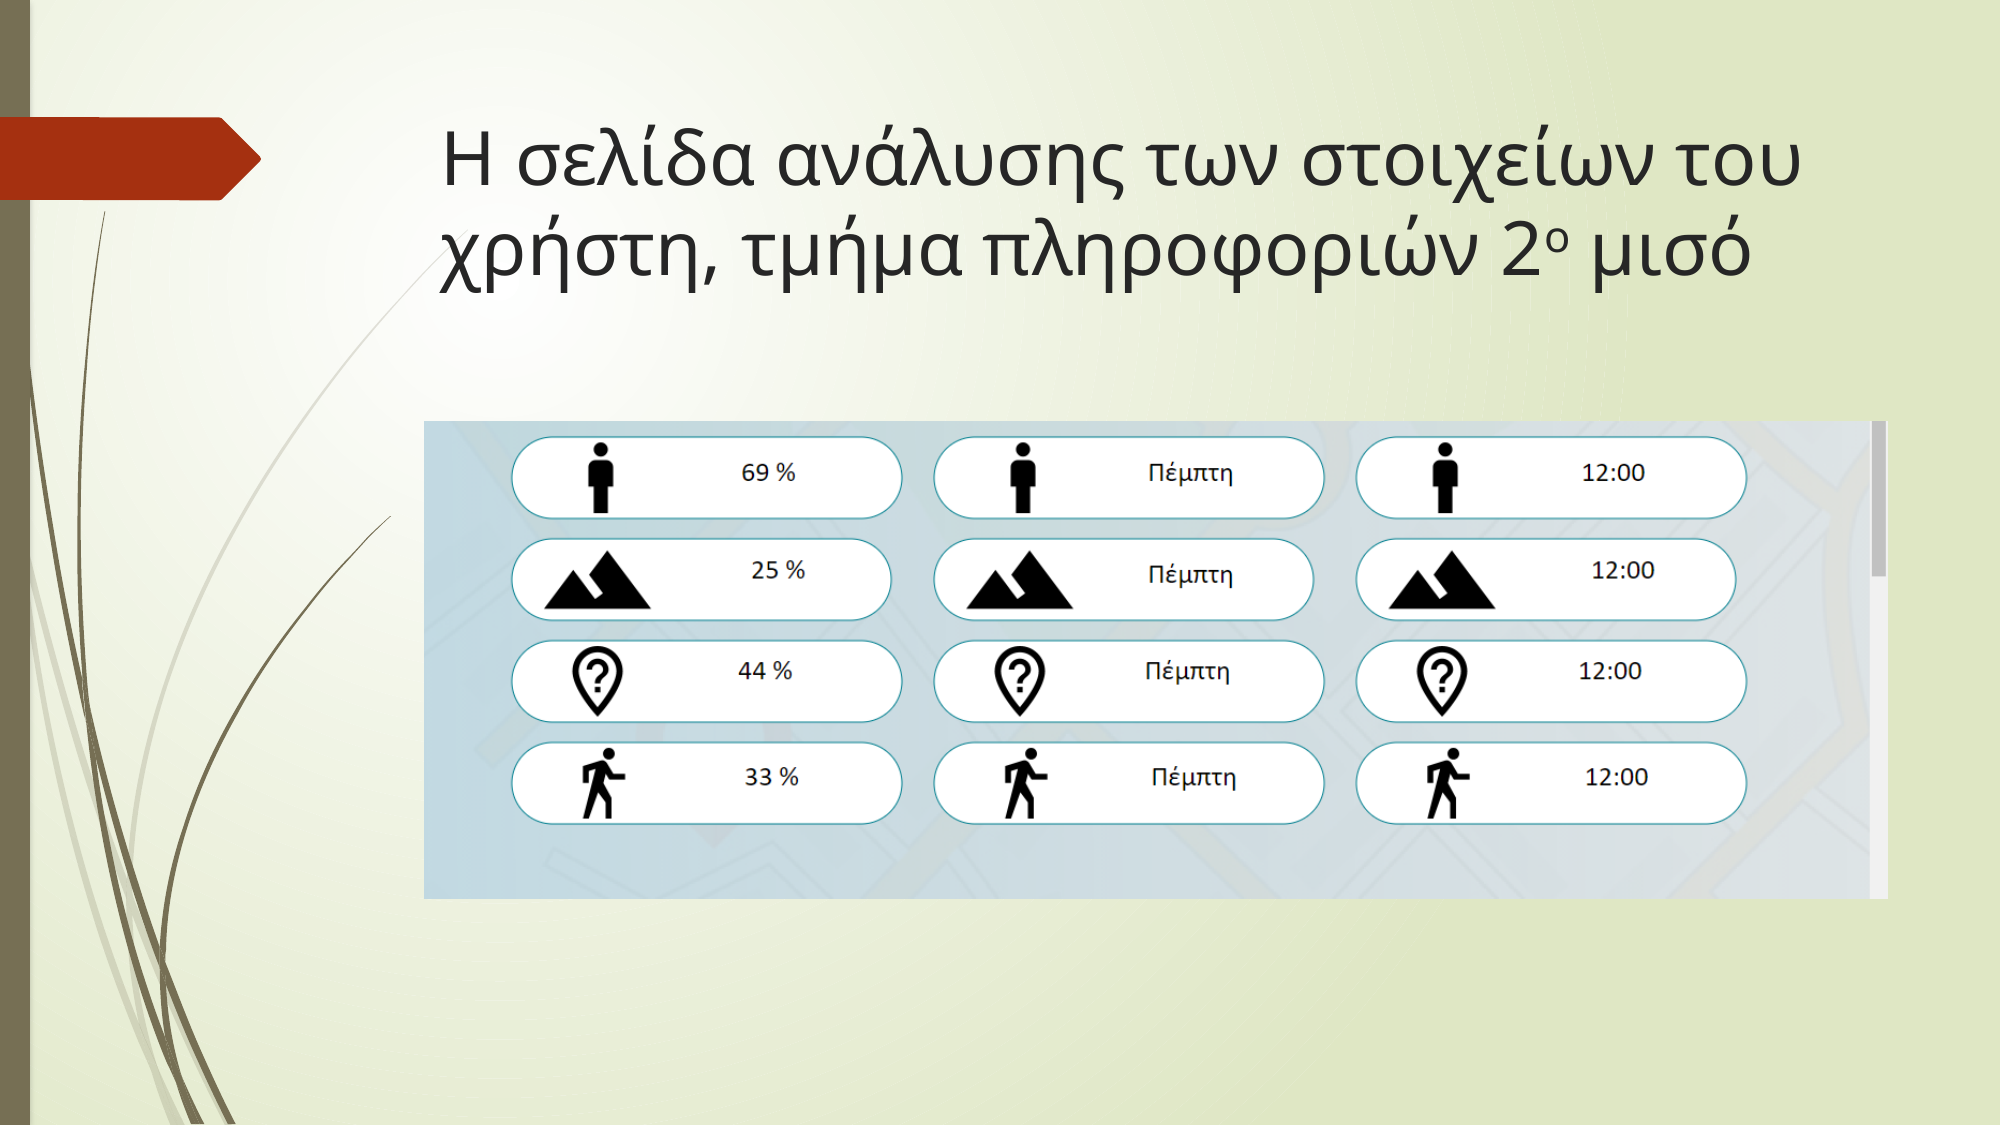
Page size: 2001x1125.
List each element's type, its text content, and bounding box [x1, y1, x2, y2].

title Η σελίδα ανάλυσης των στοιχείων του χρήστη, τμήμα πληροφοριών 2ο μισό [425, 102, 1888, 313]
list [424, 420, 1888, 899]
